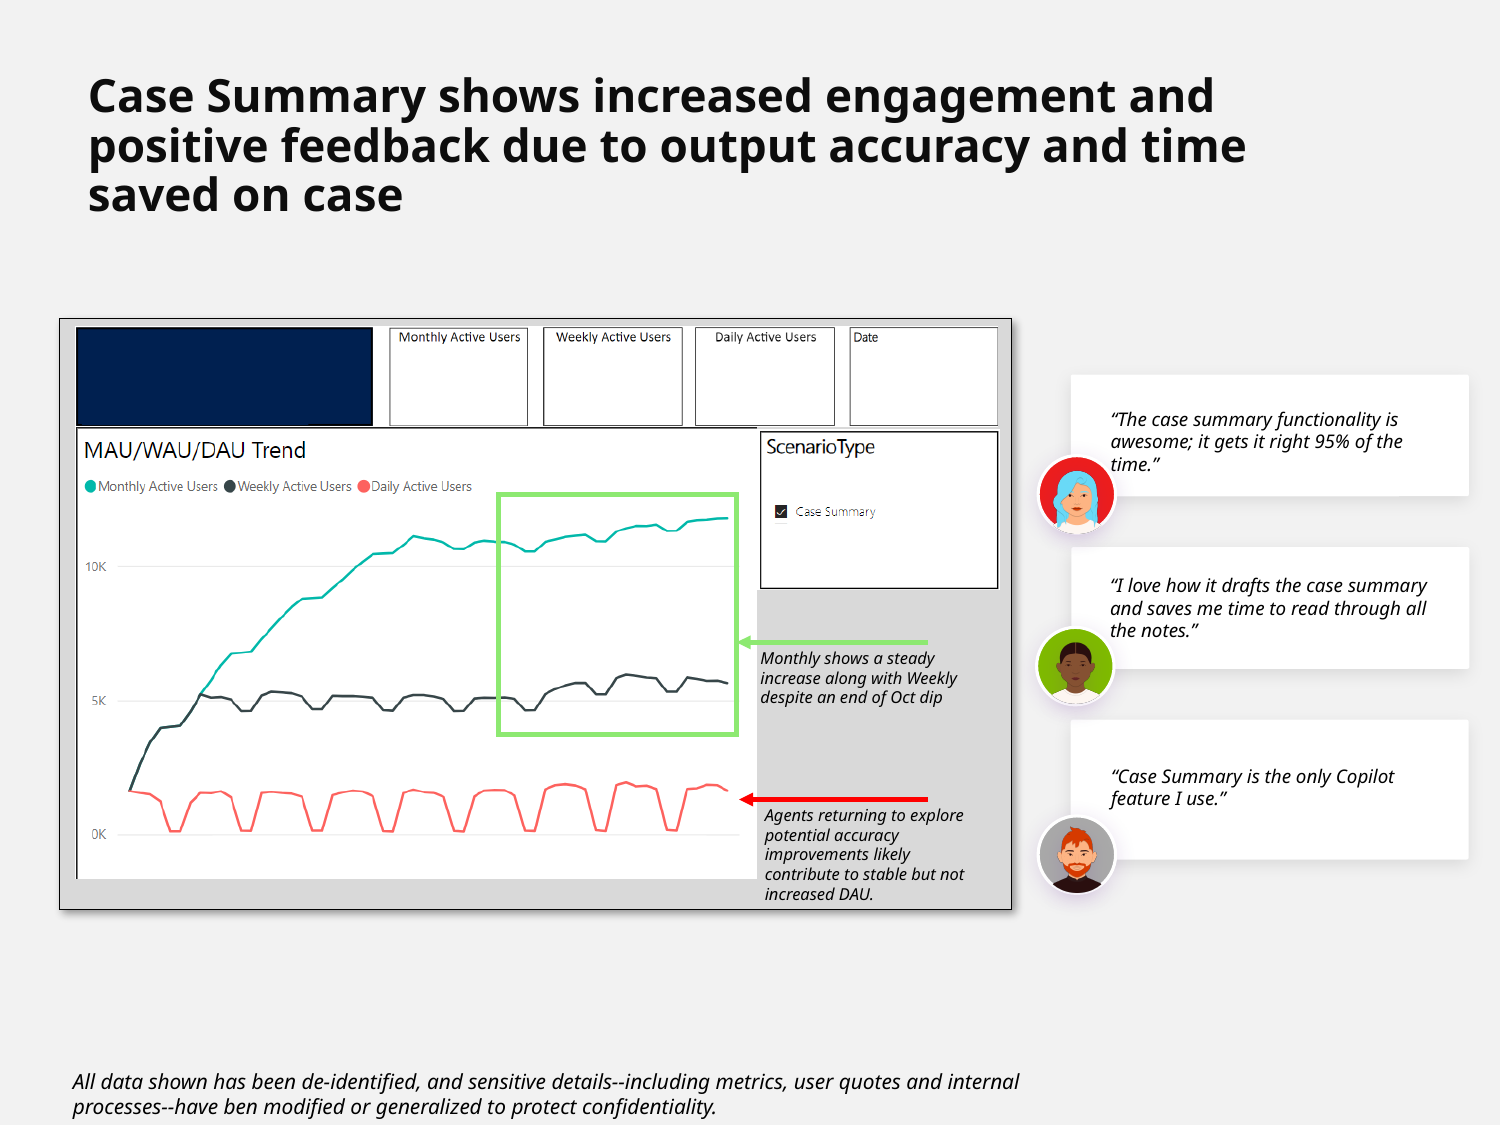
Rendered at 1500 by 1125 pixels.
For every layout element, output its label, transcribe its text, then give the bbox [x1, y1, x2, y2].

picture [1039, 817, 1115, 893]
title Case Summary shows increased engagement and positive feedback due to output accuracy and time saved on case [72, 107, 1367, 188]
text_box Monthly shows a steady increase along with Weekly despite an end of Oct dip [760, 647, 973, 708]
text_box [1070, 719, 1470, 861]
text_box [57, 317, 1013, 911]
text_box Agents returning to explore potential accuracy improvements likely contribute to stable but not increased DAU. [750, 797, 998, 911]
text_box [1070, 546, 1470, 670]
picture [1039, 458, 1115, 534]
picture [75, 325, 1000, 880]
text_box All data shown has been de-identified, and sensitive details--including metrics, user quotes and internal processes--have ben modified or generalized to protect confidentiality. [58, 1061, 1110, 1125]
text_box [1070, 374, 1470, 497]
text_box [1036, 626, 1115, 706]
